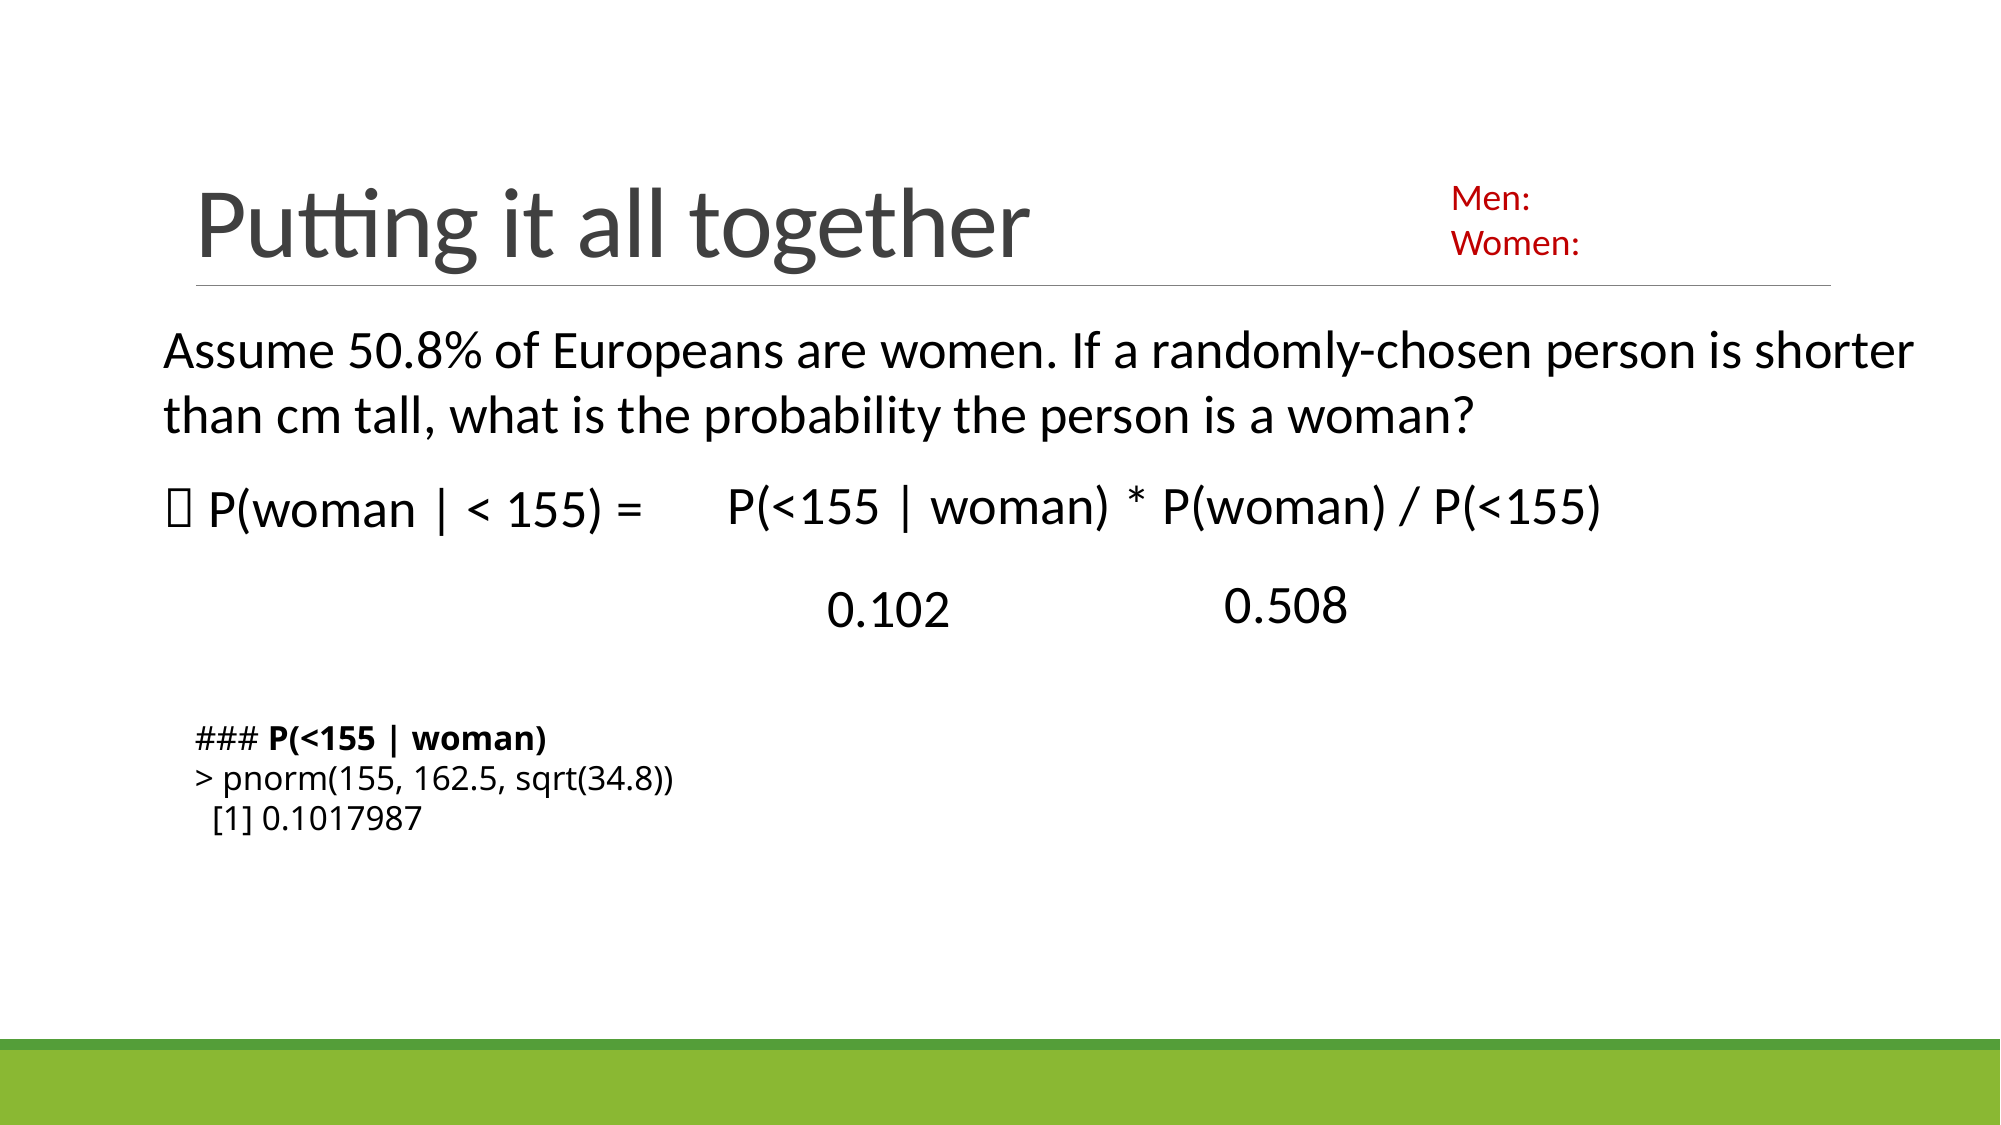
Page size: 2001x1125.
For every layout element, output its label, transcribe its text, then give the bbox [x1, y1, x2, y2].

title Putting it all together [180, 47, 1830, 285]
text_box ### P(<155 | woman) > pnorm(155, 162.5, sqrt(34.8)) [1] 0.1017987 [179, 669, 2000, 1004]
list Assume 50.8% of Europeans are women. If a randomly-chosen person is shorter than cm tall, what is the probability the person is a woman?  P(woman | < 155) = [148, 306, 2000, 967]
text_box 0.508 [1210, 561, 1382, 642]
text_box 0.102 [812, 565, 984, 646]
text_box P(<155 | woman) * P(woman) / P(<155) [712, 463, 1628, 544]
